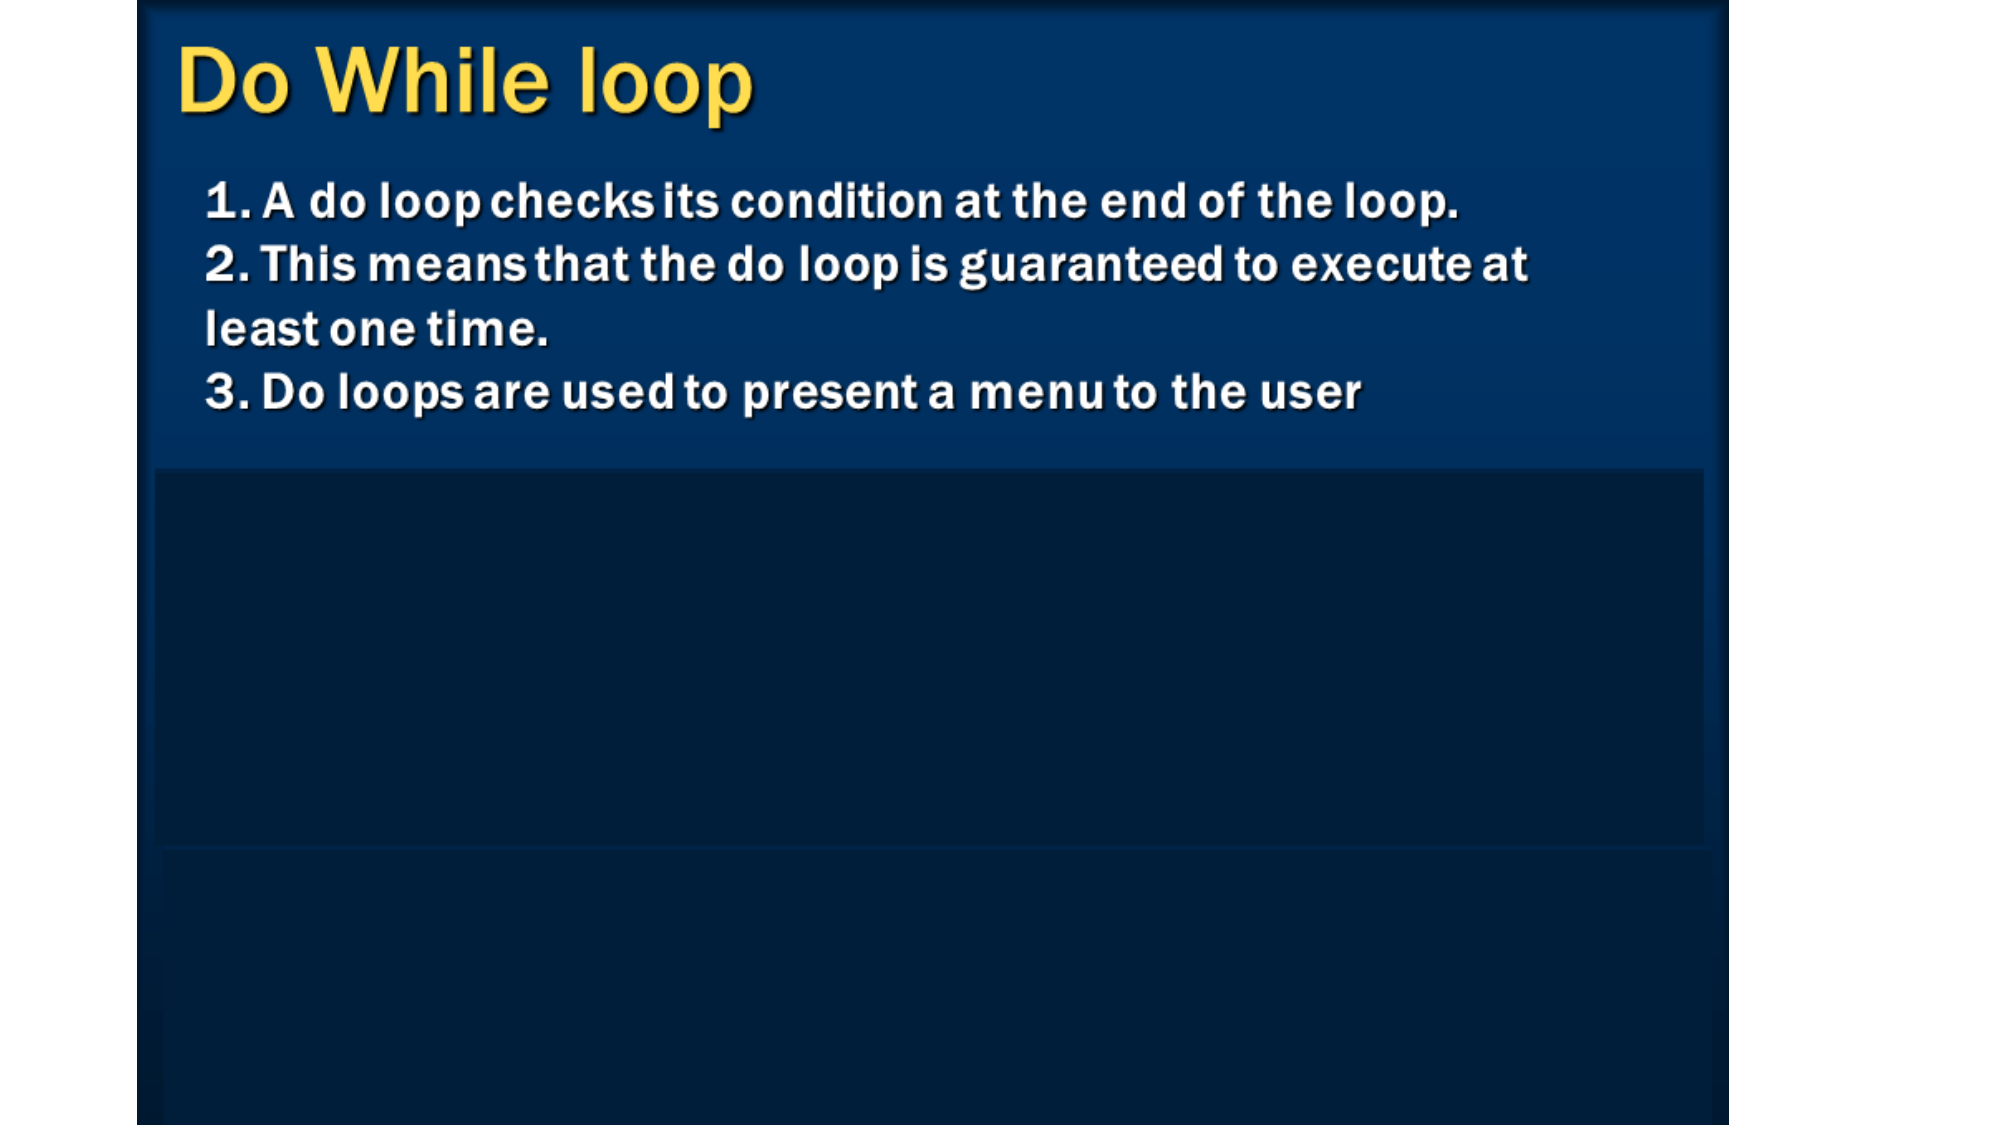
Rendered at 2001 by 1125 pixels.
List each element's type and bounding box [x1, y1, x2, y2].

list [137, 0, 1729, 1125]
